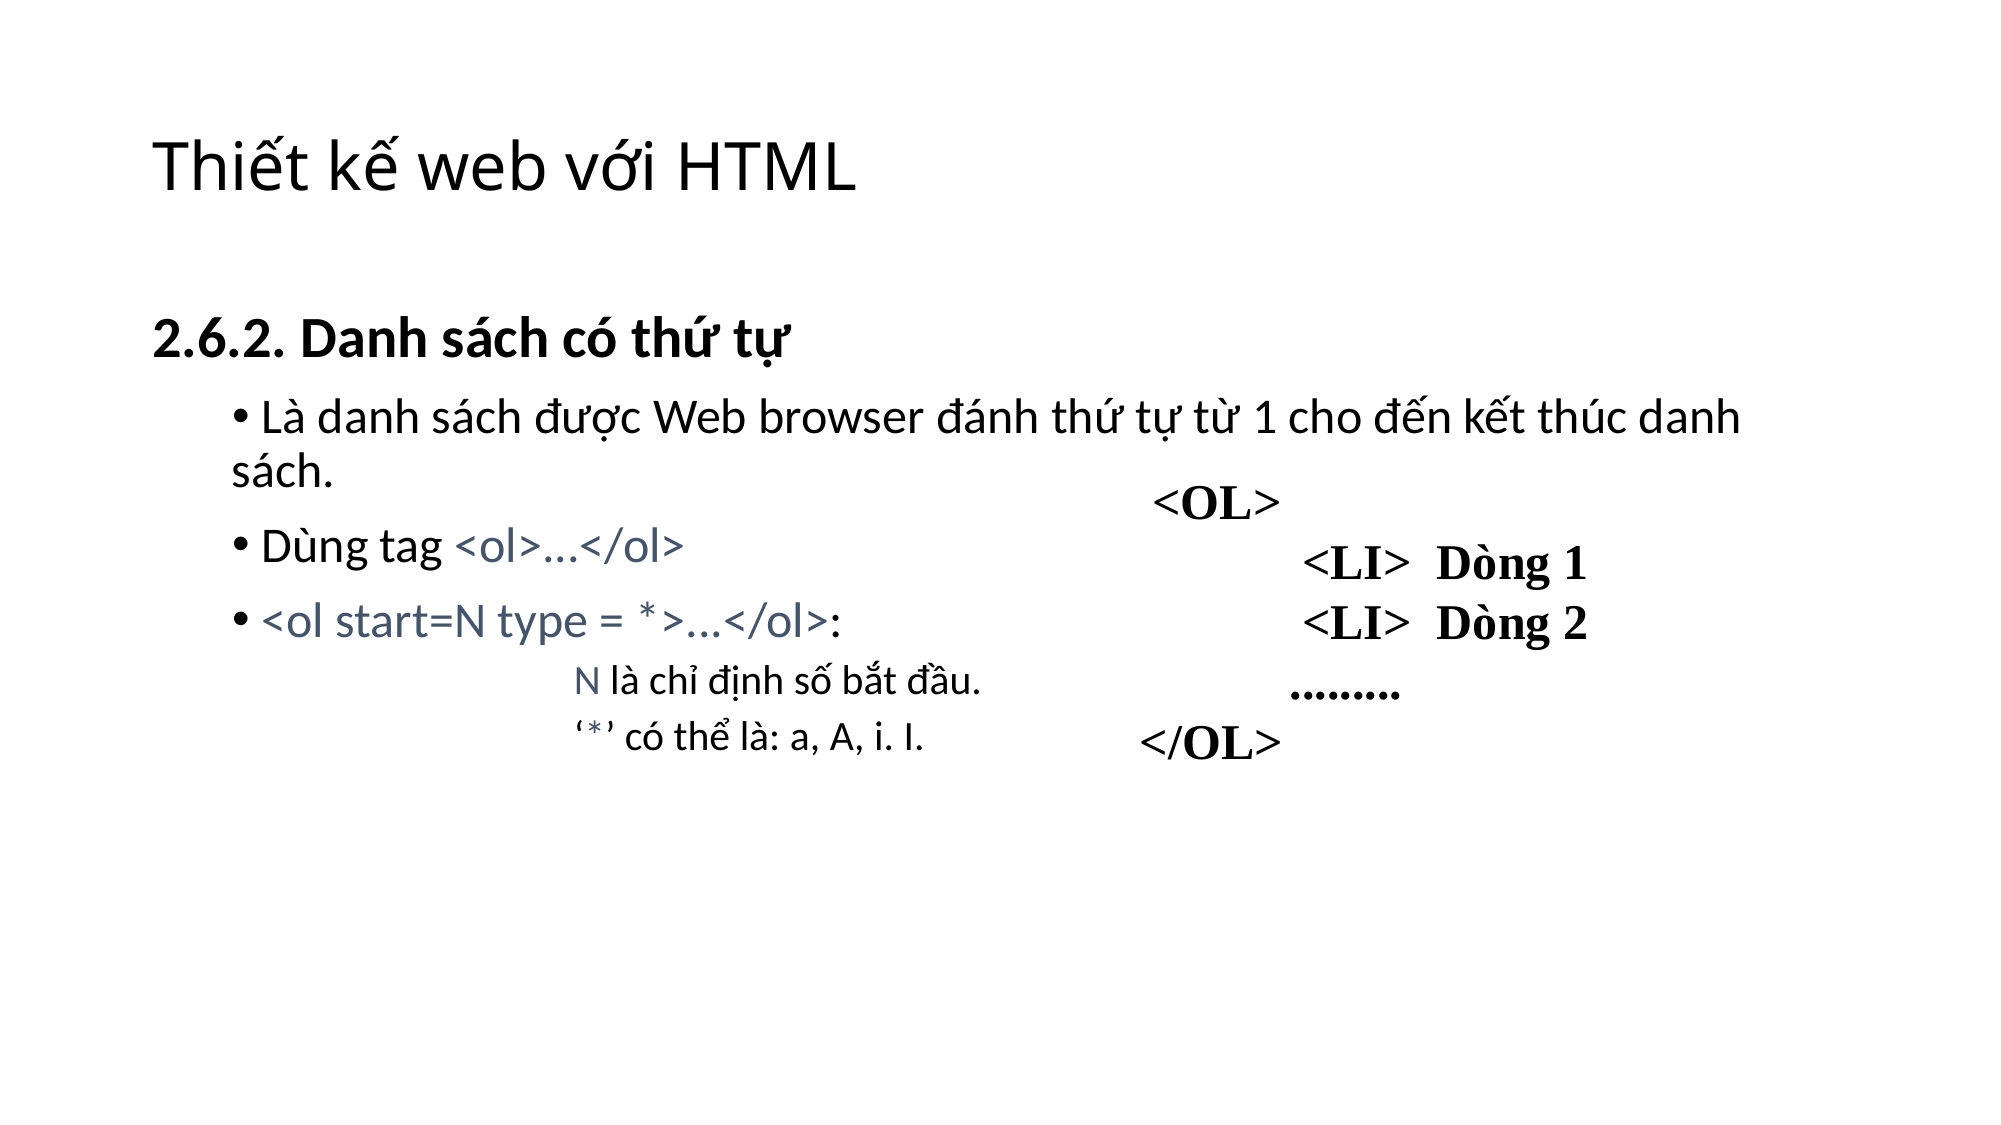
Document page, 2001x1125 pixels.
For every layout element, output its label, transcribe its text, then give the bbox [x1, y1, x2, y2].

list 2.6.2. Danh sách có thứ tự Là danh sách được Web browser đánh thứ tự từ 1 cho đến kết thúc danh sách. Dùng tag <ol>...</ol> <ol start=N type = *>...</ol>: N là chỉ định số bắt đầu. ‘*’ có thể là: a, A, i. I. [137, 299, 1863, 1014]
title Thiết kế web với HTML [137, 59, 1863, 278]
text_box <OL> <LI> Dòng 1 <LI> Dòng 2 ......... </OL> [1124, 462, 1713, 778]
